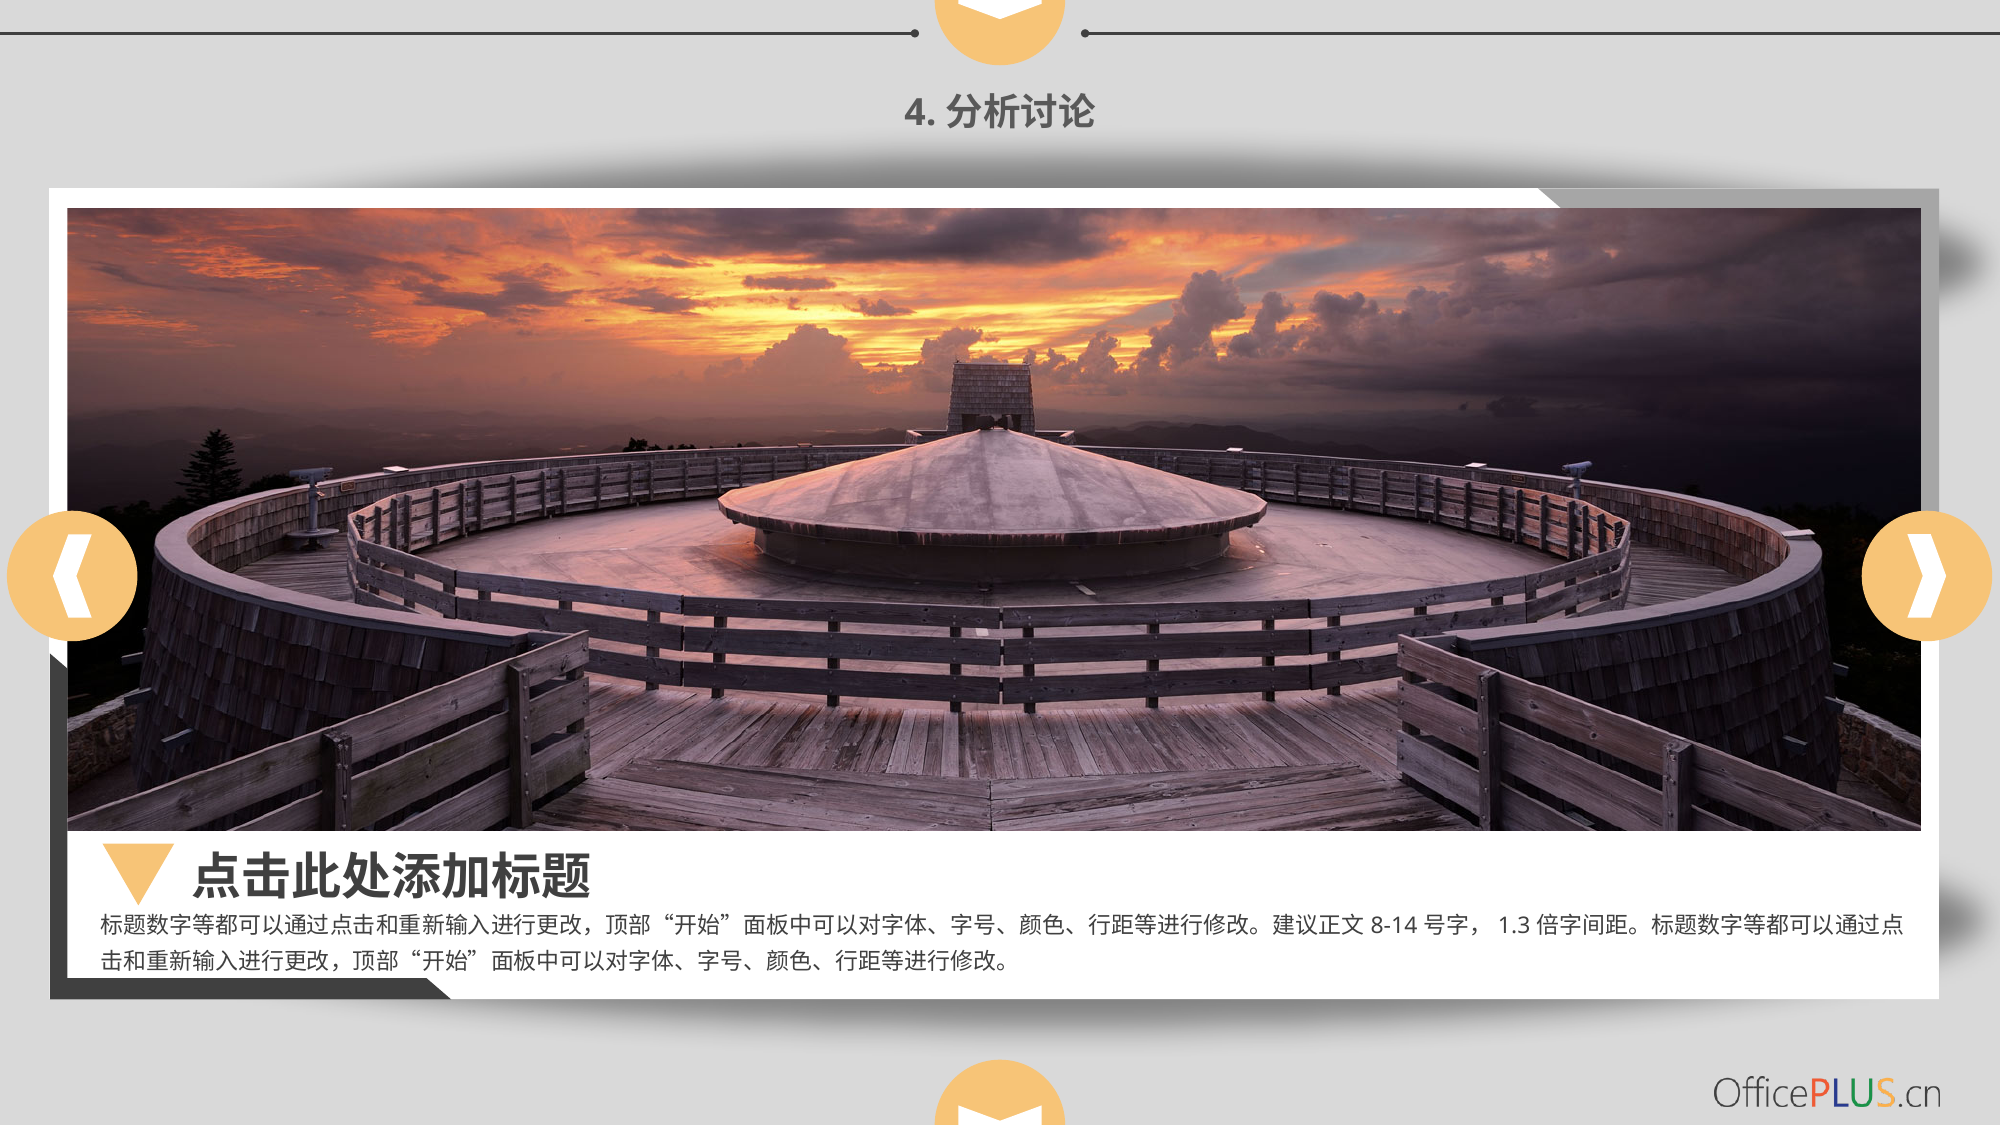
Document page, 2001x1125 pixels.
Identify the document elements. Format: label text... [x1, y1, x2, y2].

text_box 点击此处添加标题 [176, 836, 607, 895]
text_box 标题数字等都可以通过点击和重新输入进行更改，顶部“开始”面板中可以对字体、字号、颜色、行距等进行修改。建议正文8-14号字，1.3倍字间距。标题数字等都可以通过点击和重新输入进行更改，顶部“开始”面板中可以对字体、字号、颜色、行距等进行修改。 [85, 895, 1921, 982]
text_box [66, 642, 1922, 979]
text_box [1535, 187, 1941, 510]
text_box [6, 510, 138, 642]
text_box [48, 187, 1558, 510]
picture [67, 208, 1921, 831]
text_box [48, 642, 66, 665]
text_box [1861, 510, 1993, 642]
picture [1714, 1076, 1940, 1107]
text_box [100, 842, 177, 908]
text_box [434, 642, 1940, 1000]
text_box [48, 651, 454, 1001]
text_box 4.分析讨论 [825, 80, 1175, 141]
